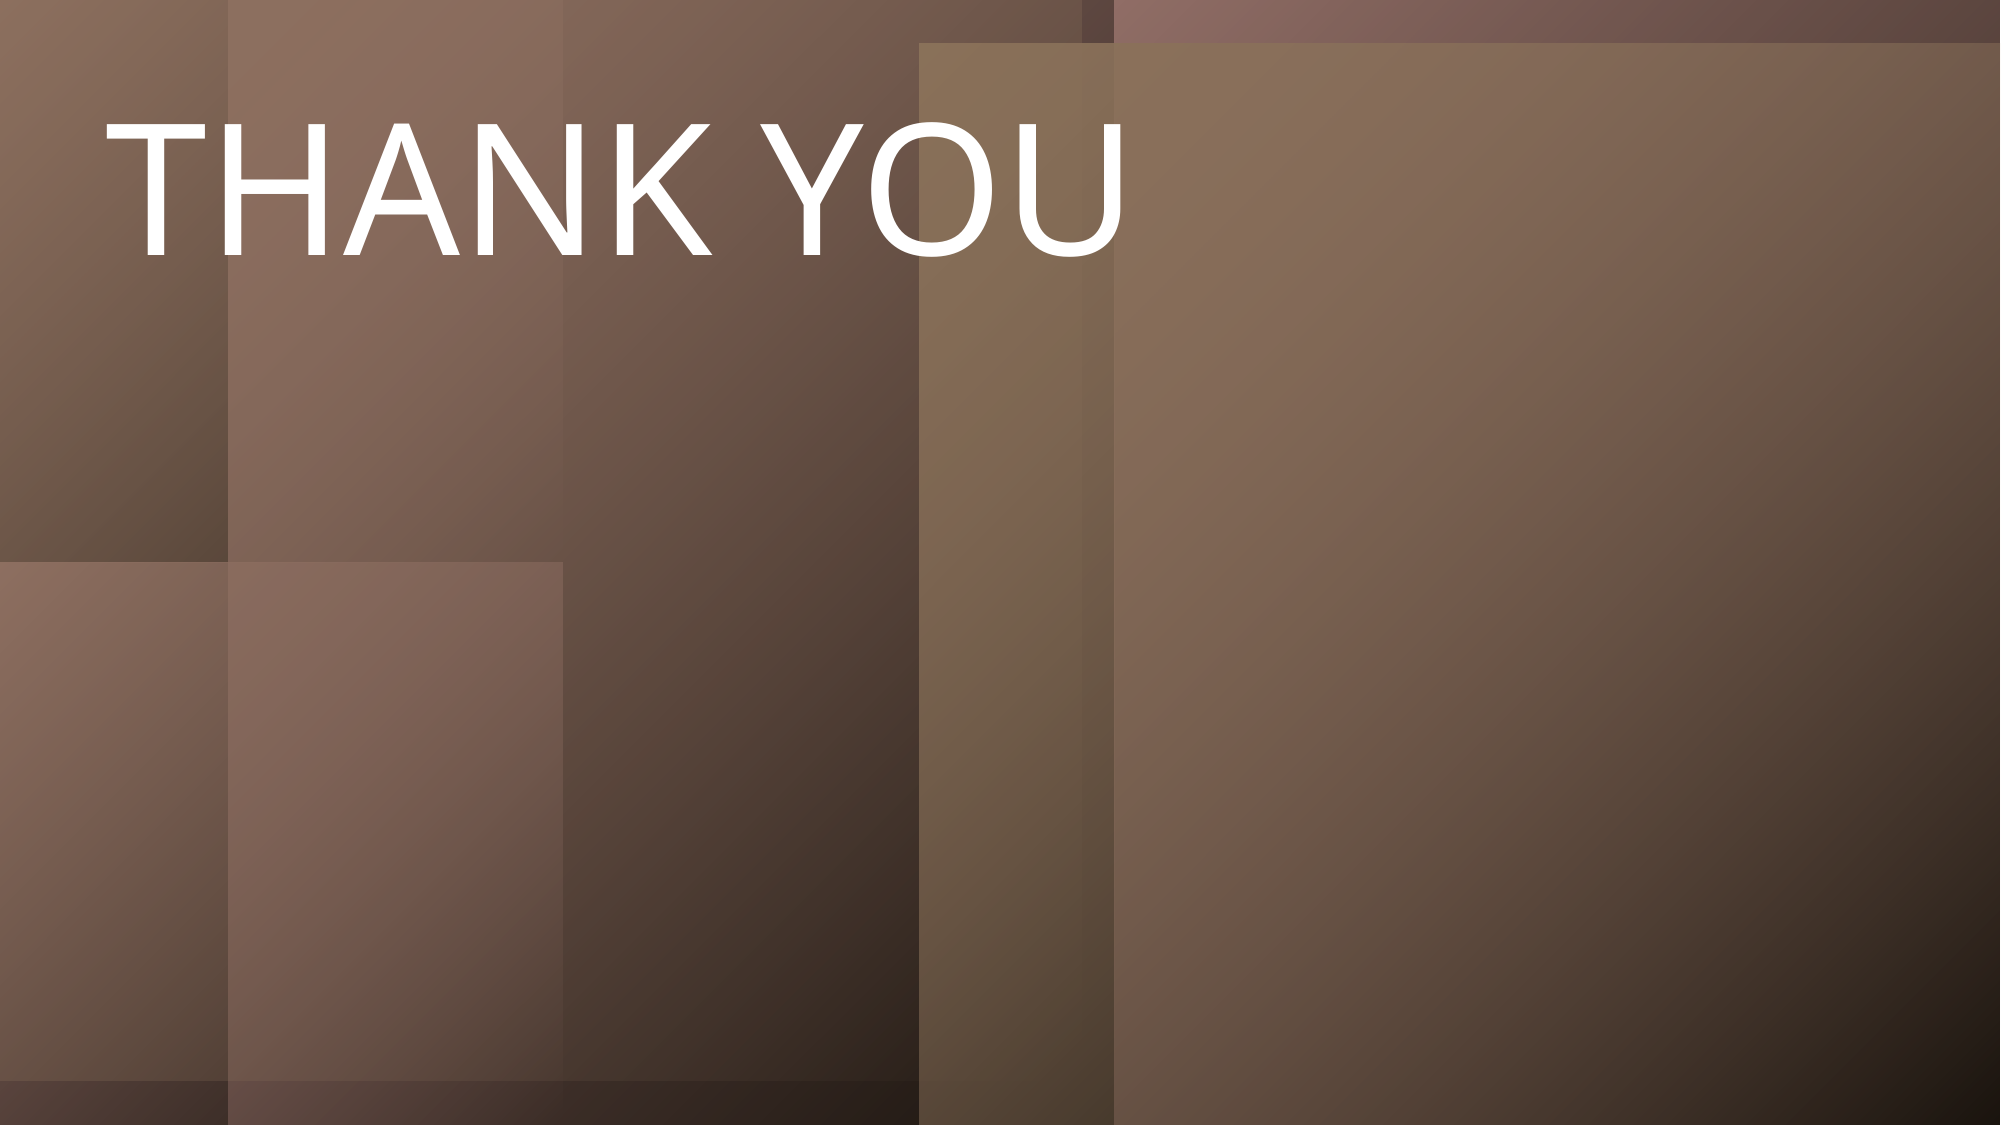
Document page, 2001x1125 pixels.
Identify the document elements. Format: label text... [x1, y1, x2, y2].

title THANK YOU [90, 90, 1910, 1035]
